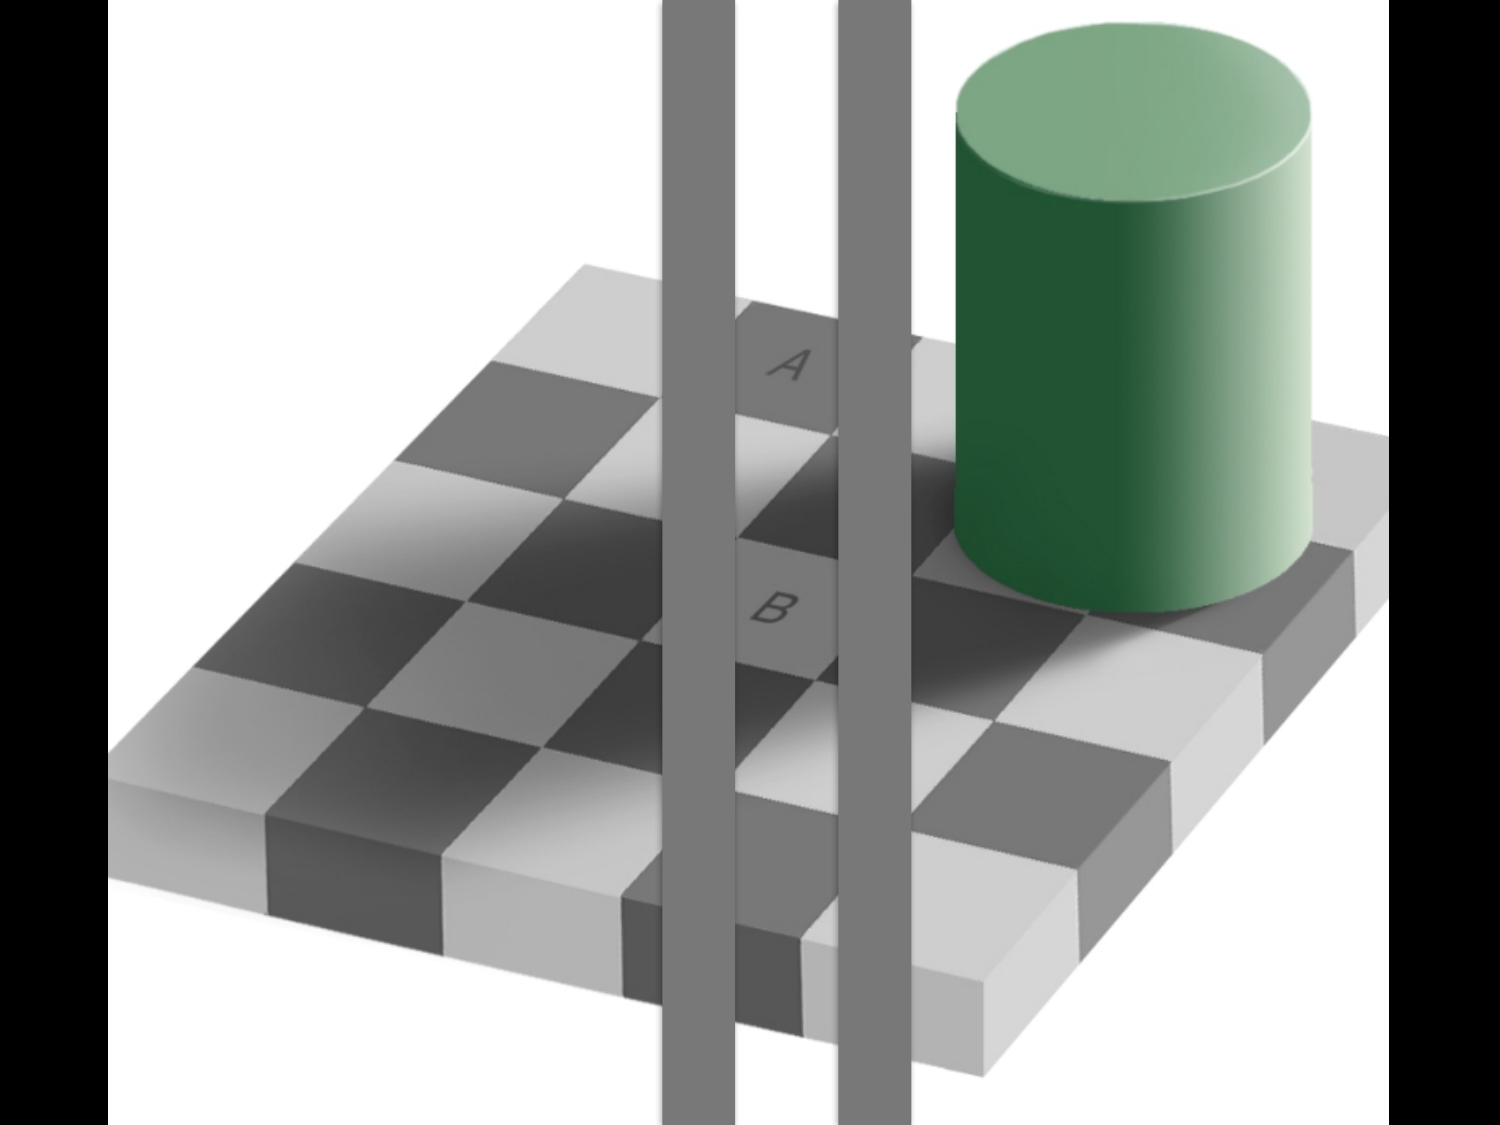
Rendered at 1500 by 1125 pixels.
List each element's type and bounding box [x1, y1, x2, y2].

picture [912, 0, 1390, 1125]
picture [108, 0, 662, 1125]
text_box [662, 0, 912, 1125]
